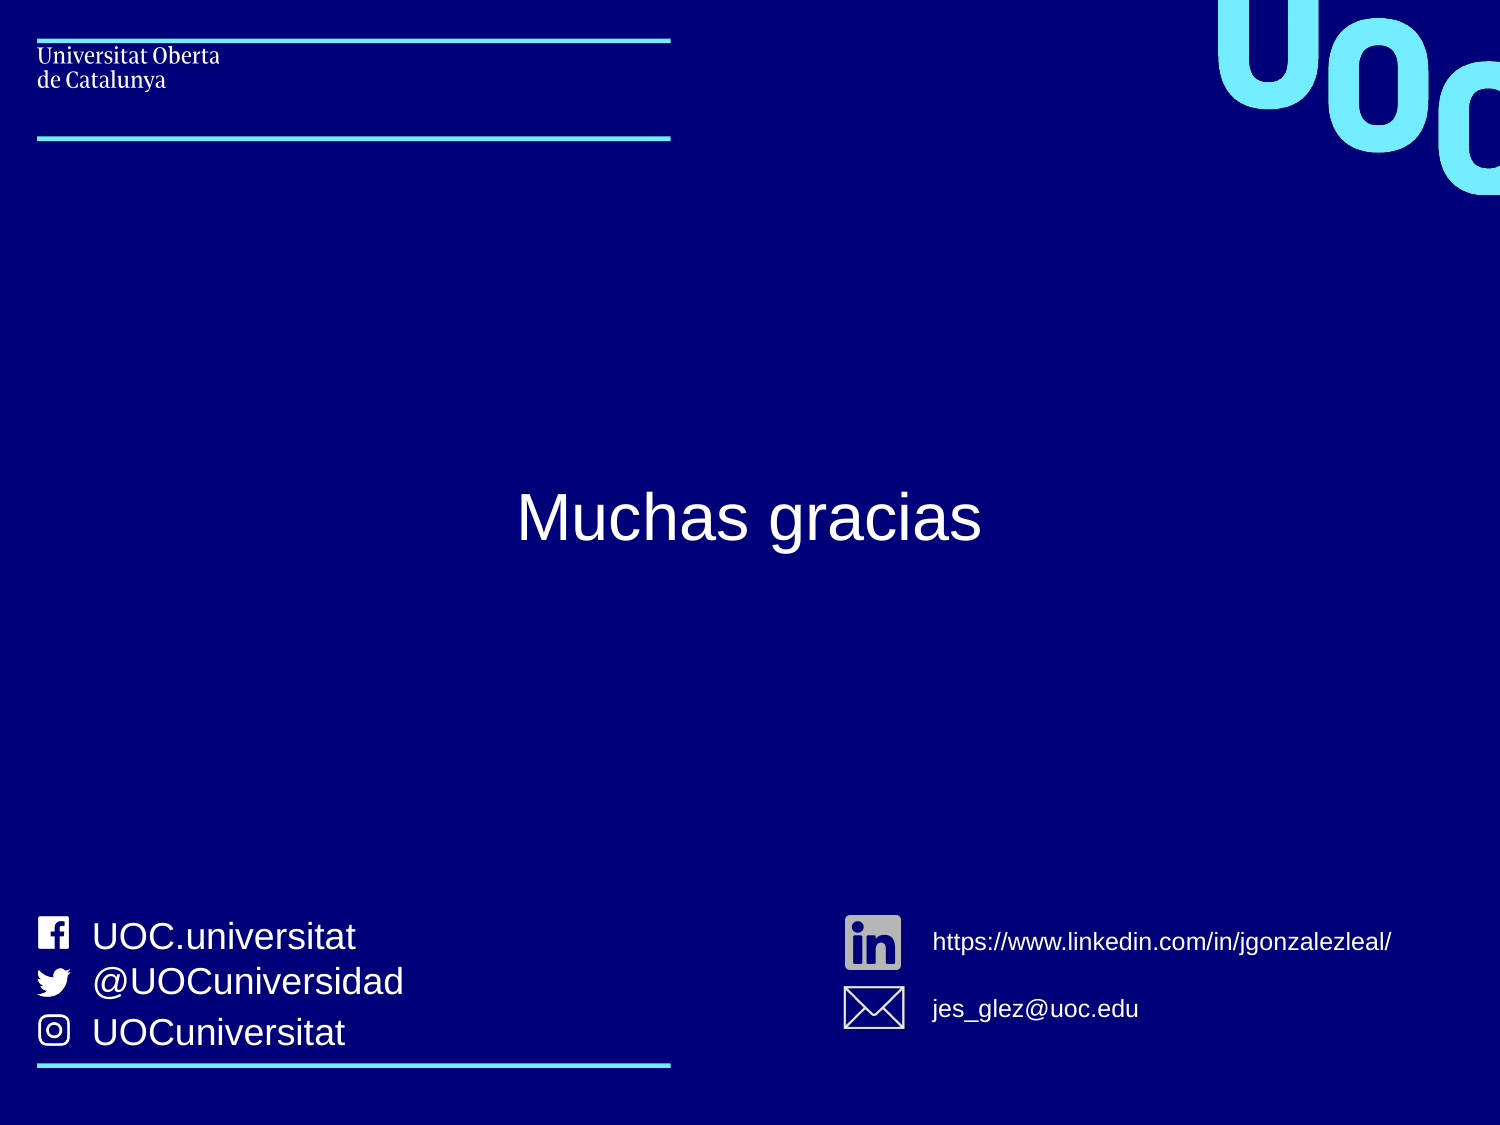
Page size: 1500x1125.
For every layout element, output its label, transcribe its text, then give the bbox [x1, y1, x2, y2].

picture [38, 916, 69, 949]
text_box https://www.linkedin.com/in/jgonzalezleal/ [918, 918, 1451, 963]
picture [836, 915, 912, 1046]
text_box jes_glez@uoc.edu [918, 984, 1451, 1030]
text_box Muchas gracias [145, 466, 1355, 562]
picture [1218, 0, 1500, 195]
picture [36, 968, 71, 997]
picture [38, 1014, 70, 1046]
picture [37, 46, 219, 92]
